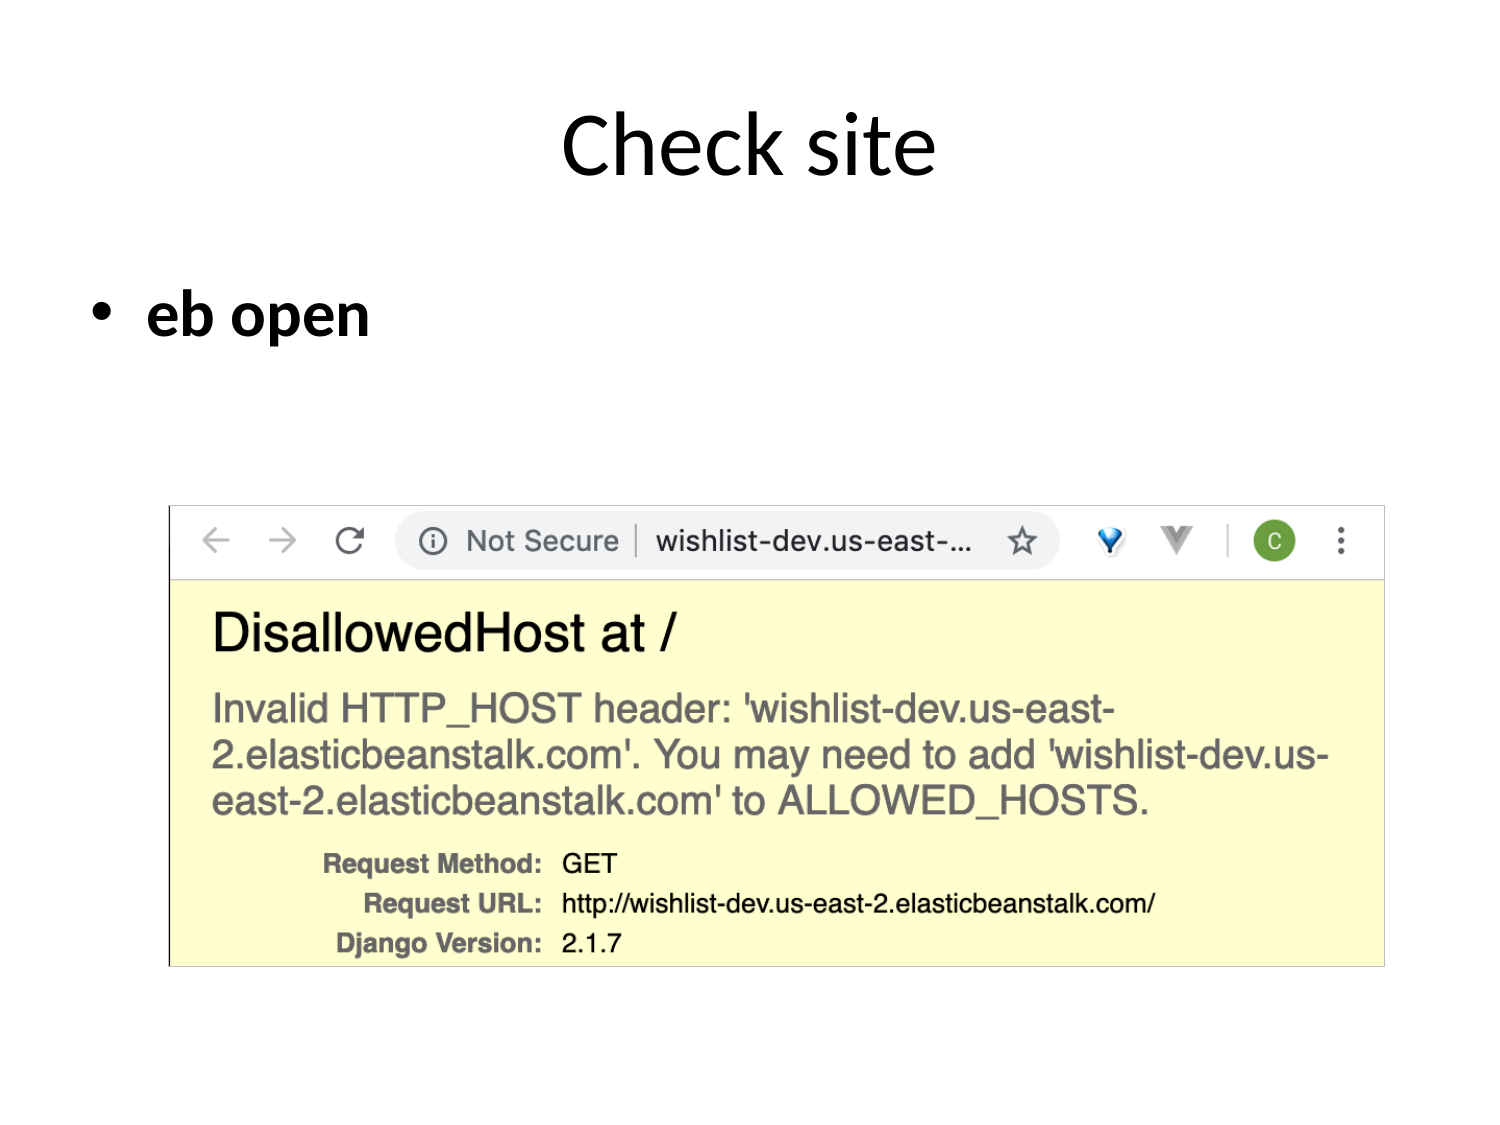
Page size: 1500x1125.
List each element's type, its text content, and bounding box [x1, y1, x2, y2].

list eb open [75, 262, 1425, 1005]
picture [167, 505, 1385, 967]
title Check site [75, 45, 1425, 233]
